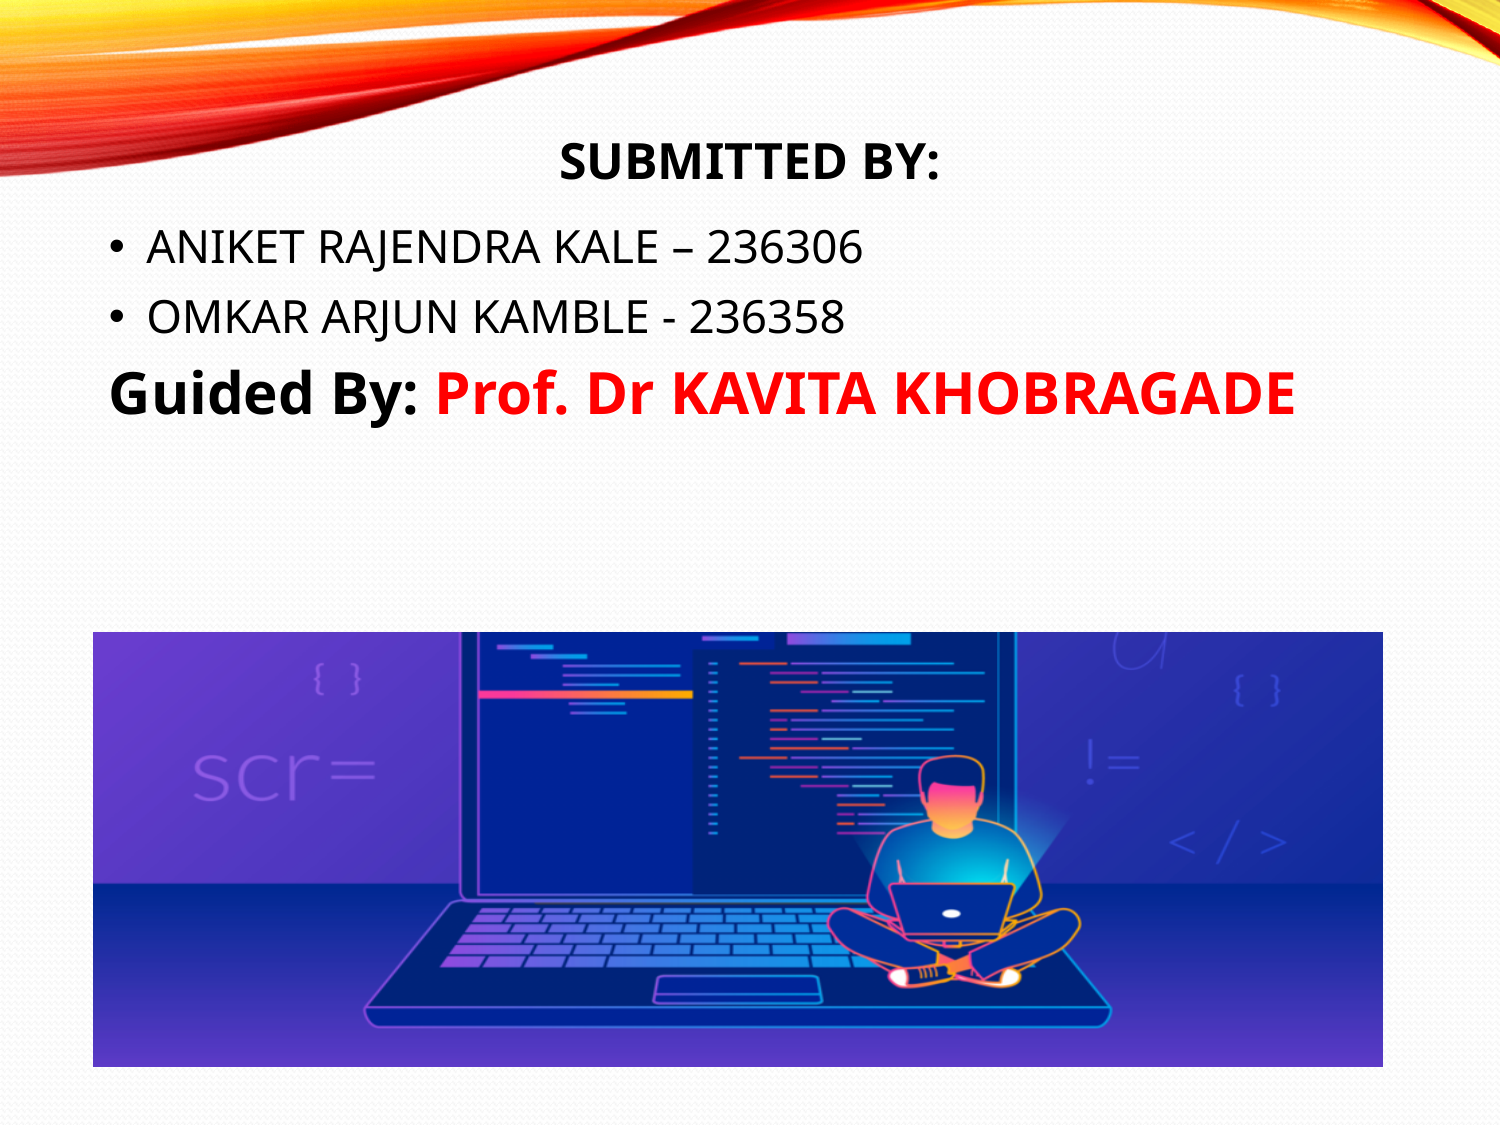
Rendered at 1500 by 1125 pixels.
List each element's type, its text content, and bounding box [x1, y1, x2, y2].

picture [93, 632, 1383, 1067]
picture [0, 0, 1500, 178]
title Submitted by: [75, 115, 1425, 211]
list ANIKET RAJENDRA KALE – 236306 OMKAR ARJUN KAMBLE - 236358 Guided By: Prof. Dr KAVITA KHOBRAGADE [93, 216, 1444, 568]
